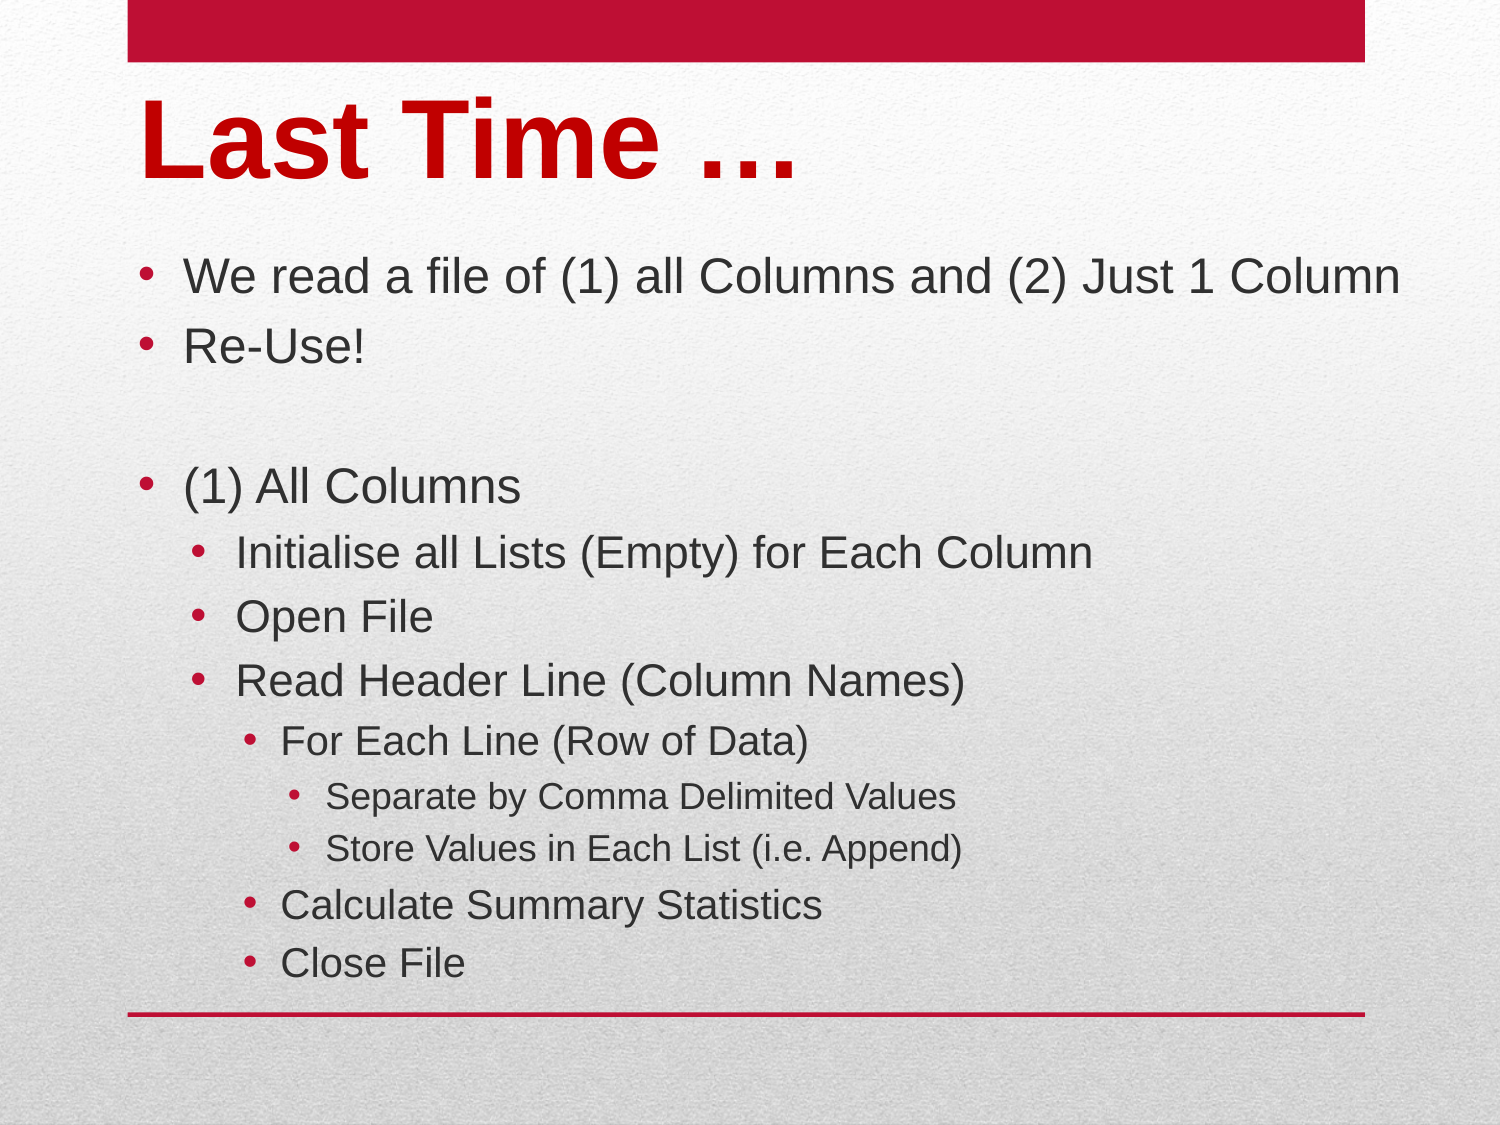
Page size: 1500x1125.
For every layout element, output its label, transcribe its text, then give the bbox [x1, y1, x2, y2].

title Last Time … [123, 54, 1237, 209]
list We read a file of (1) all Columns and (2) Just 1 Column Re-Use! (1) All Columns Initialise all Lists (Empty) for Each Column Open File Read Header Line (Column Names) For Each Line (Row of Data) Separate by Comma Delimited Values Store Values in Each List (i.e. Append) Calculate Summary Statistics Close File [122, 550, 1446, 764]
